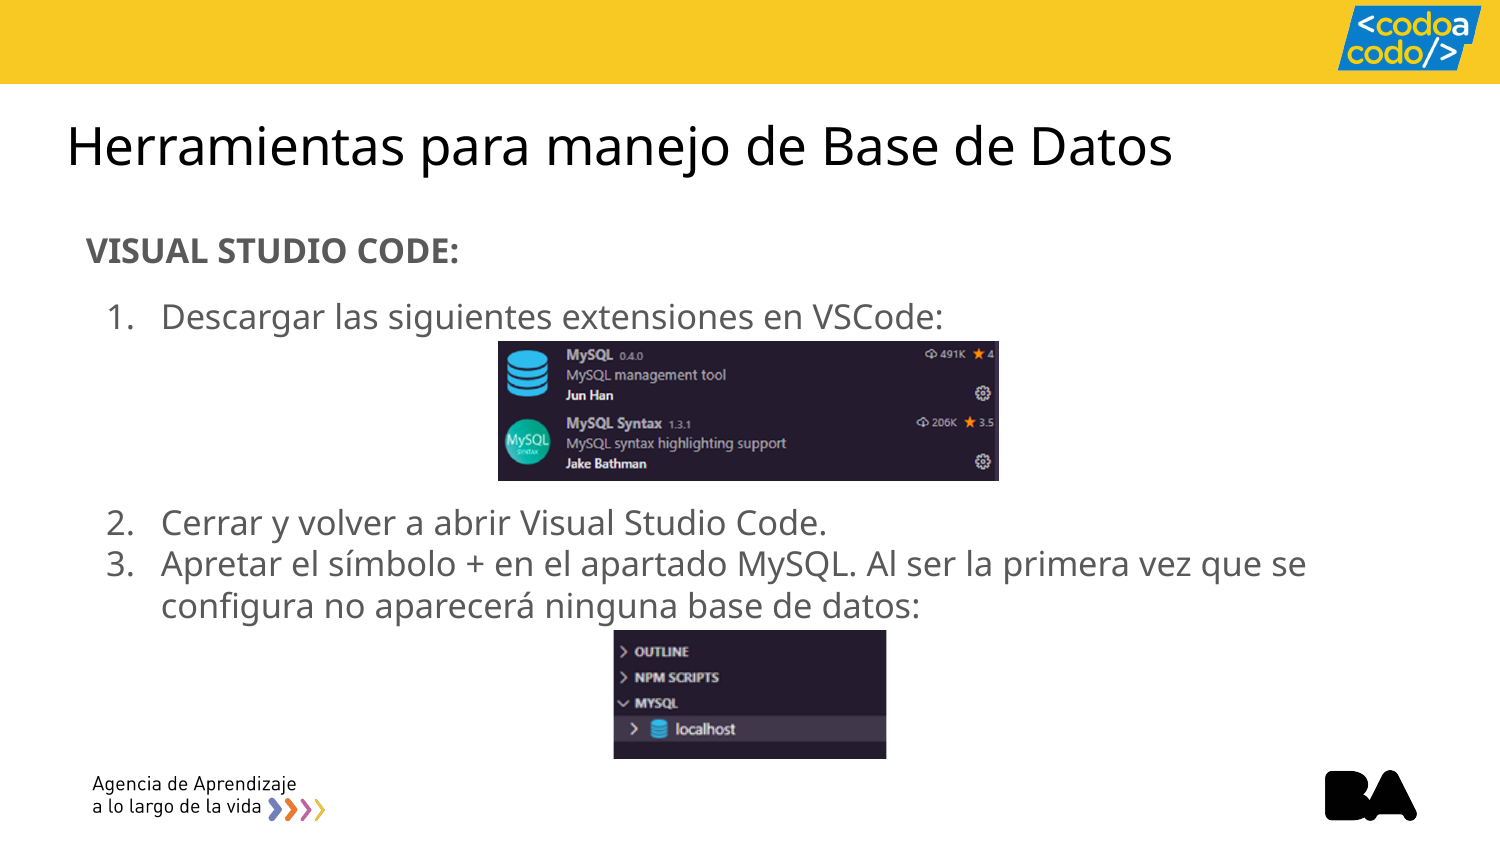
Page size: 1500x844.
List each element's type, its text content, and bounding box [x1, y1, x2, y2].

picture [497, 341, 1000, 481]
list VISUAL STUDIO CODE: Descargar las siguientes extensiones en VSCode: Cerrar y volver a abrir Visual Studio Code. Apretar el símbolo + en el apartado MySQL. Al ser la primera vez que se configura no aparecerá ninguna base de datos: [70, 214, 1430, 759]
picture [613, 630, 887, 759]
picture [70, 759, 344, 835]
picture [1325, 770, 1417, 821]
title Herramientas para manejo de Base de Datos [51, 98, 1446, 192]
picture [1337, 5, 1482, 71]
